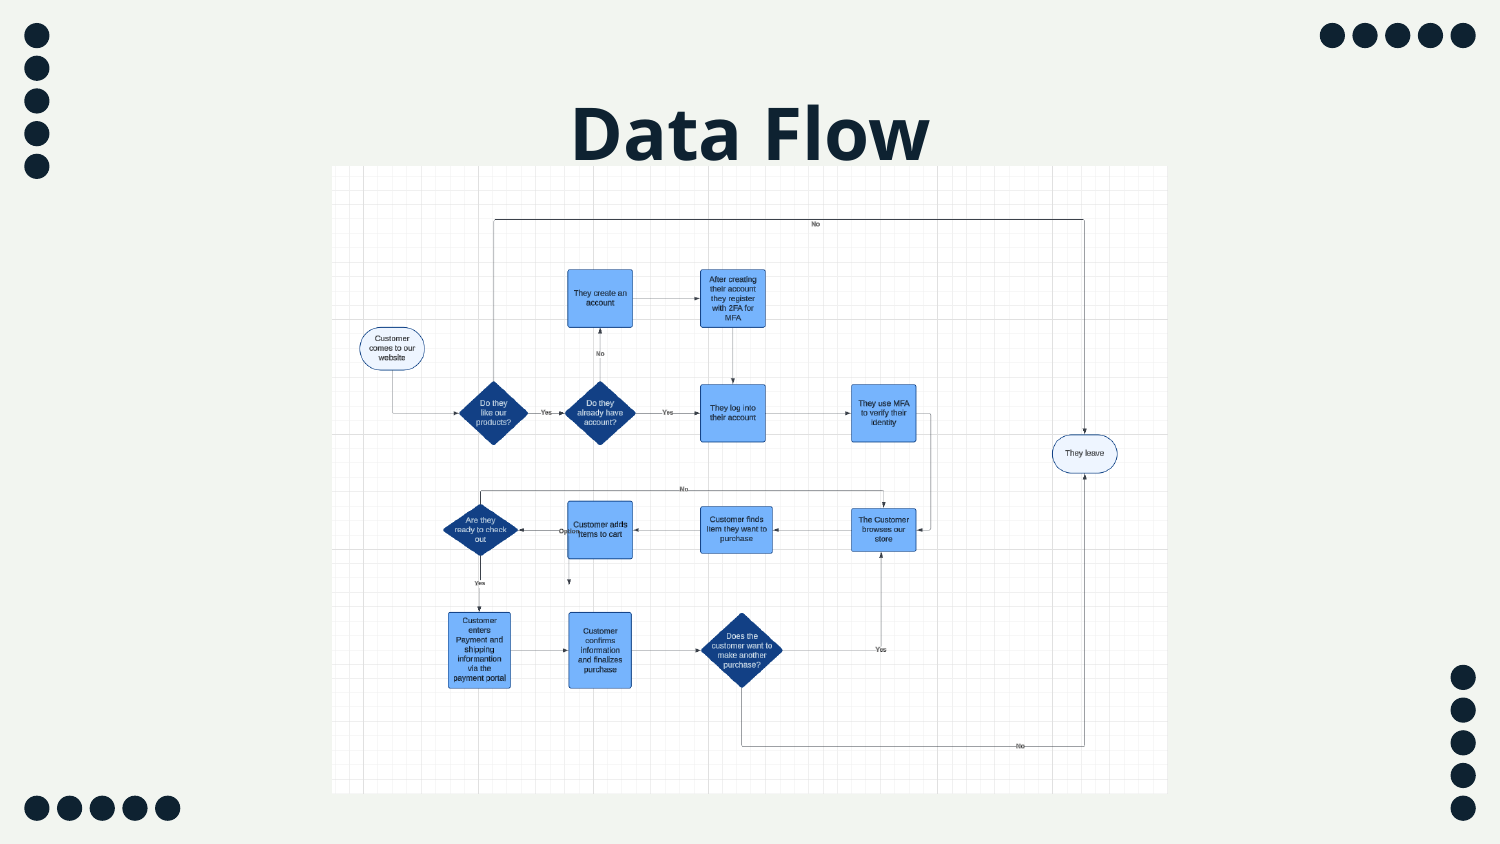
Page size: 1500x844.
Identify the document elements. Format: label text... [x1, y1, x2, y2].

picture [332, 166, 1168, 794]
title Data Flow [118, 72, 1382, 167]
